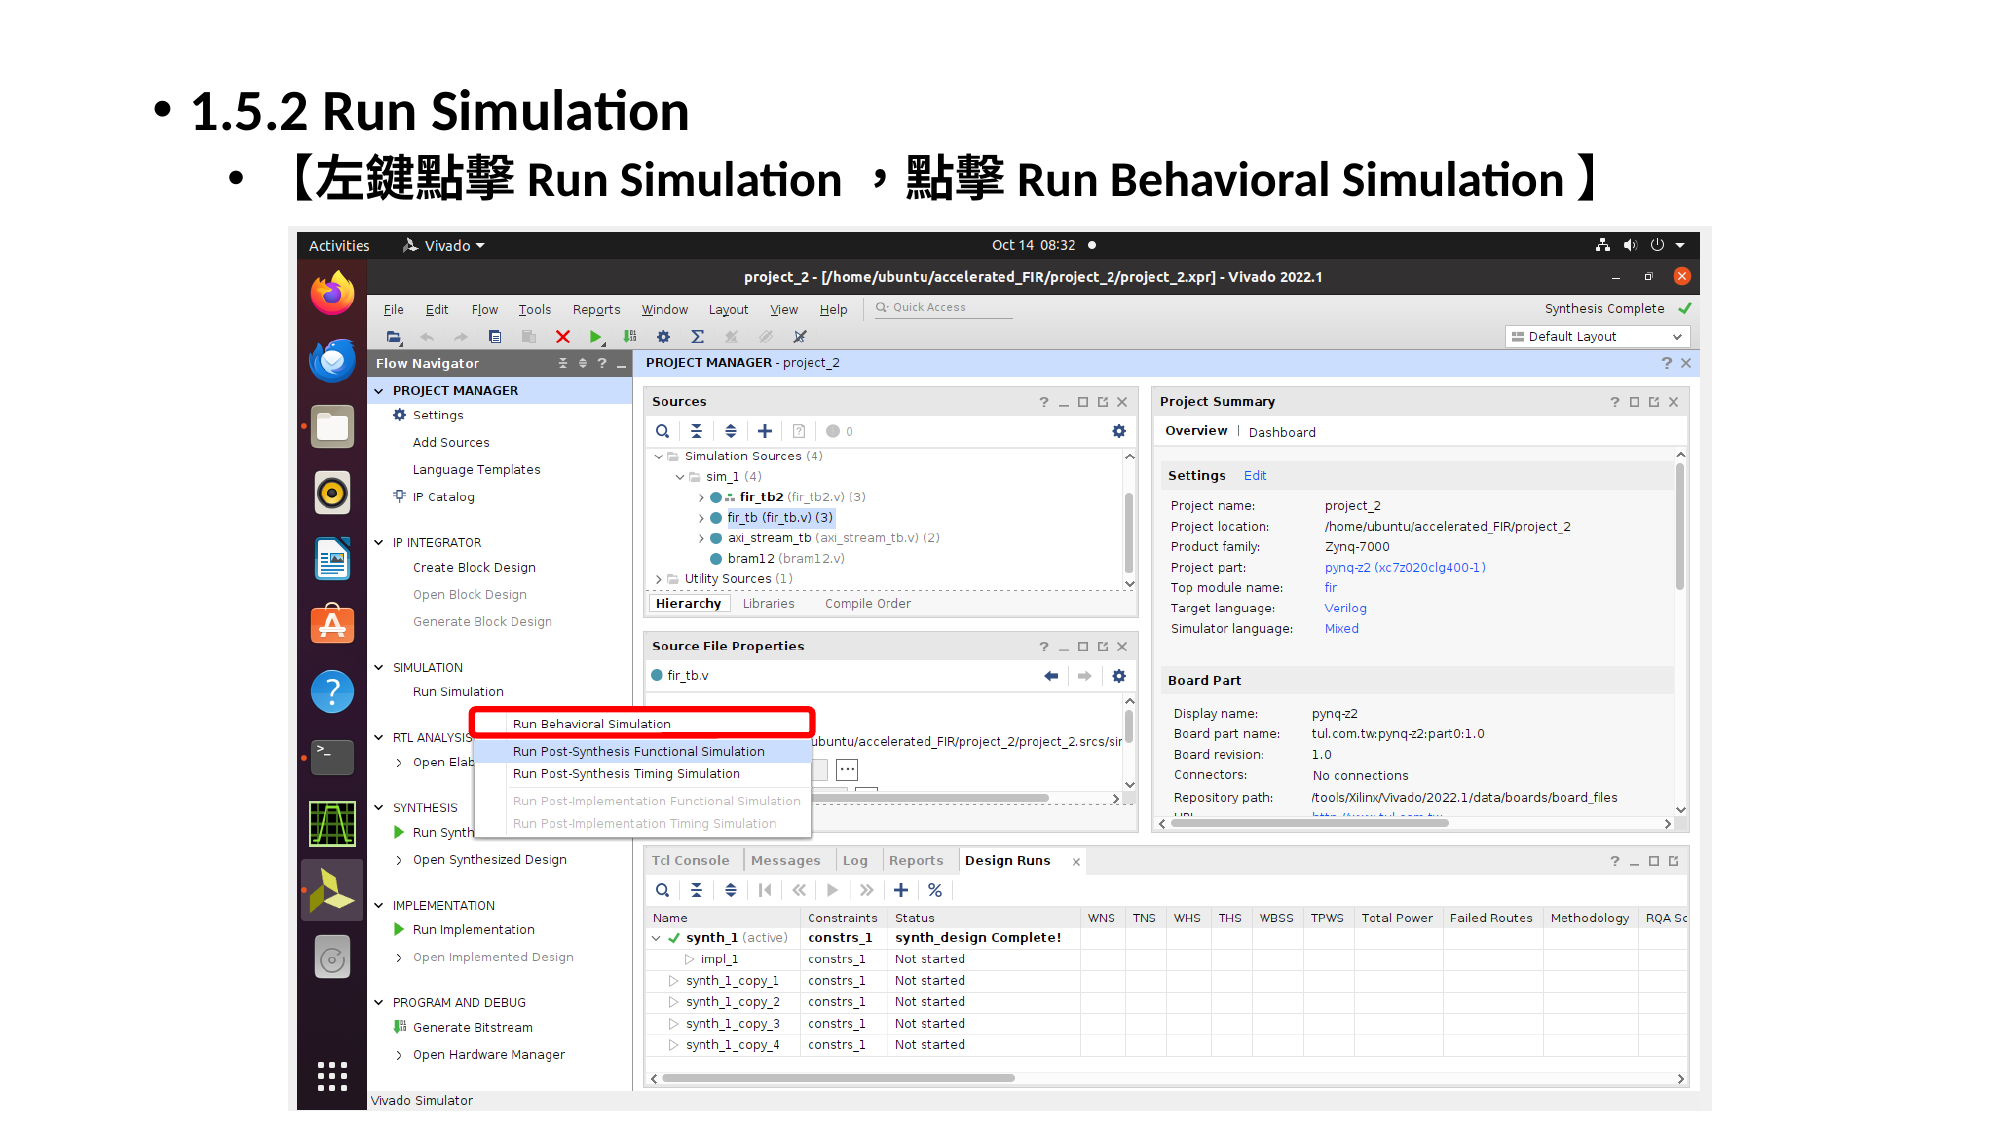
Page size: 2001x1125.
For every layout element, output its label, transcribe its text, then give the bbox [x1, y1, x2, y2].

picture [288, 226, 1712, 1111]
list 1.5.2 Run Simulation 【左鍵點擊Run Simulation，點擊Run Behavioral Simulation】 [137, 72, 1863, 1014]
